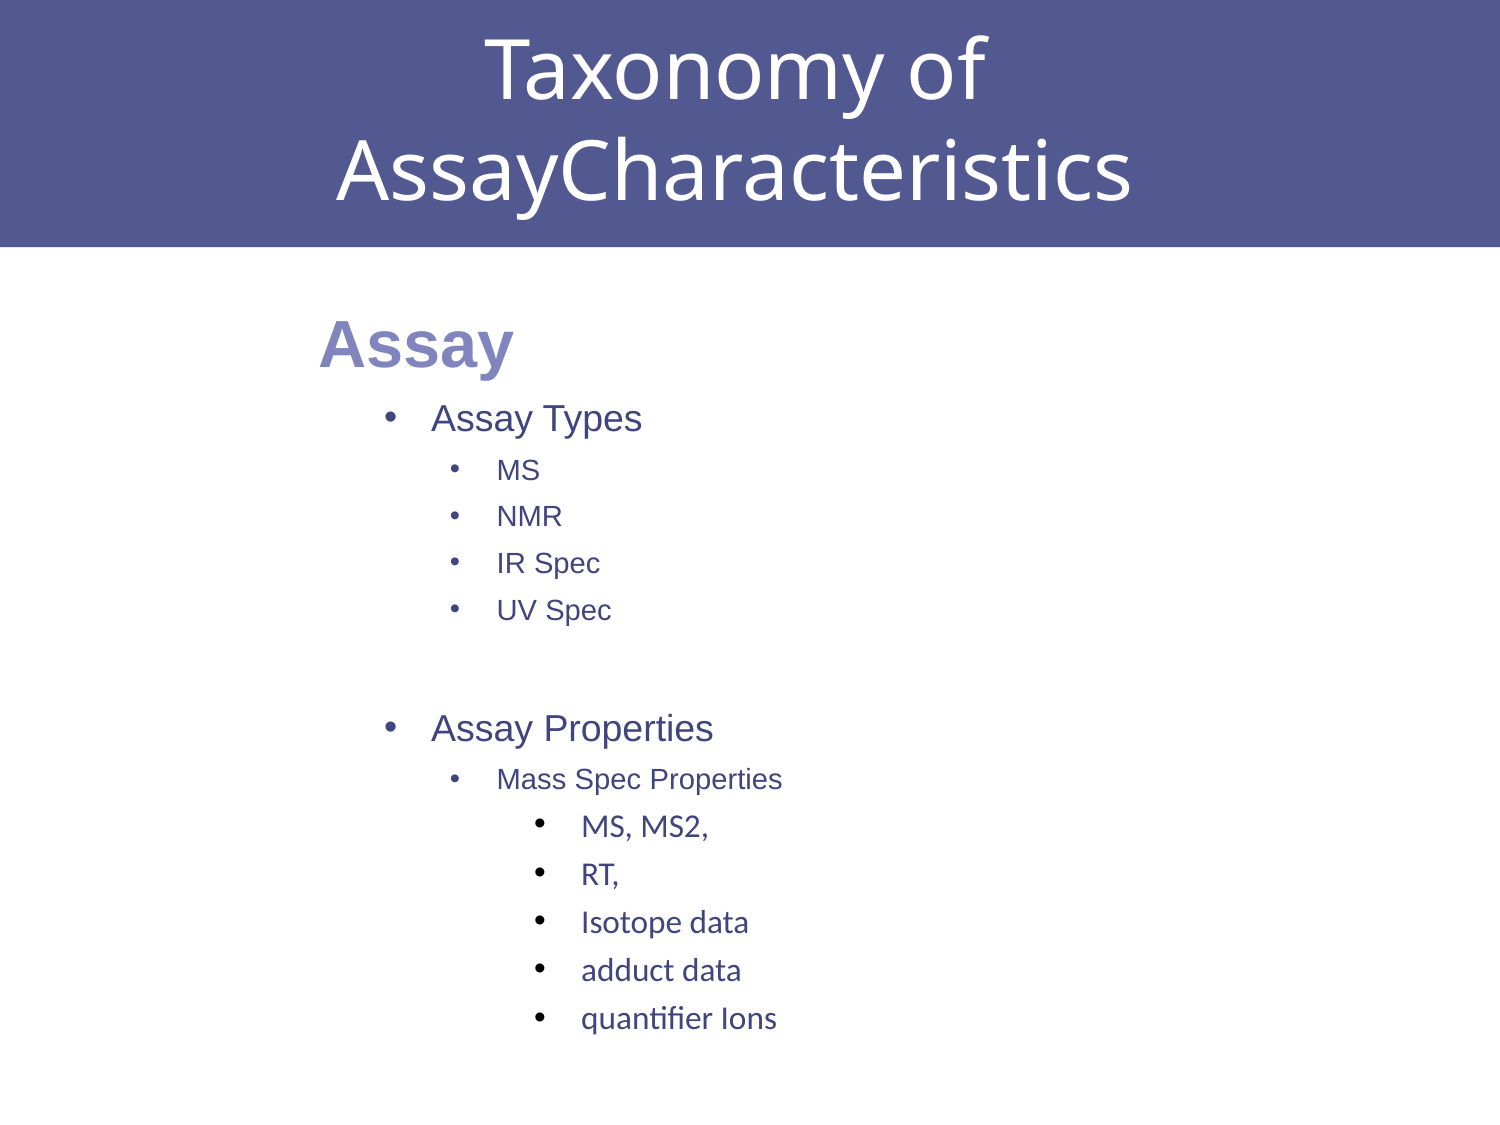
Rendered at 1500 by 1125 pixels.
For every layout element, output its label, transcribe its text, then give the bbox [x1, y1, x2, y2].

list Assay Assay Types MS NMR IR Spec UV Spec Assay Properties Mass Spec Properties MS, MS2, RT, Isotope data adduct data quantifier Ions [270, 286, 1388, 1029]
title Taxonomy of AssayCharacteristics [60, 22, 1411, 211]
